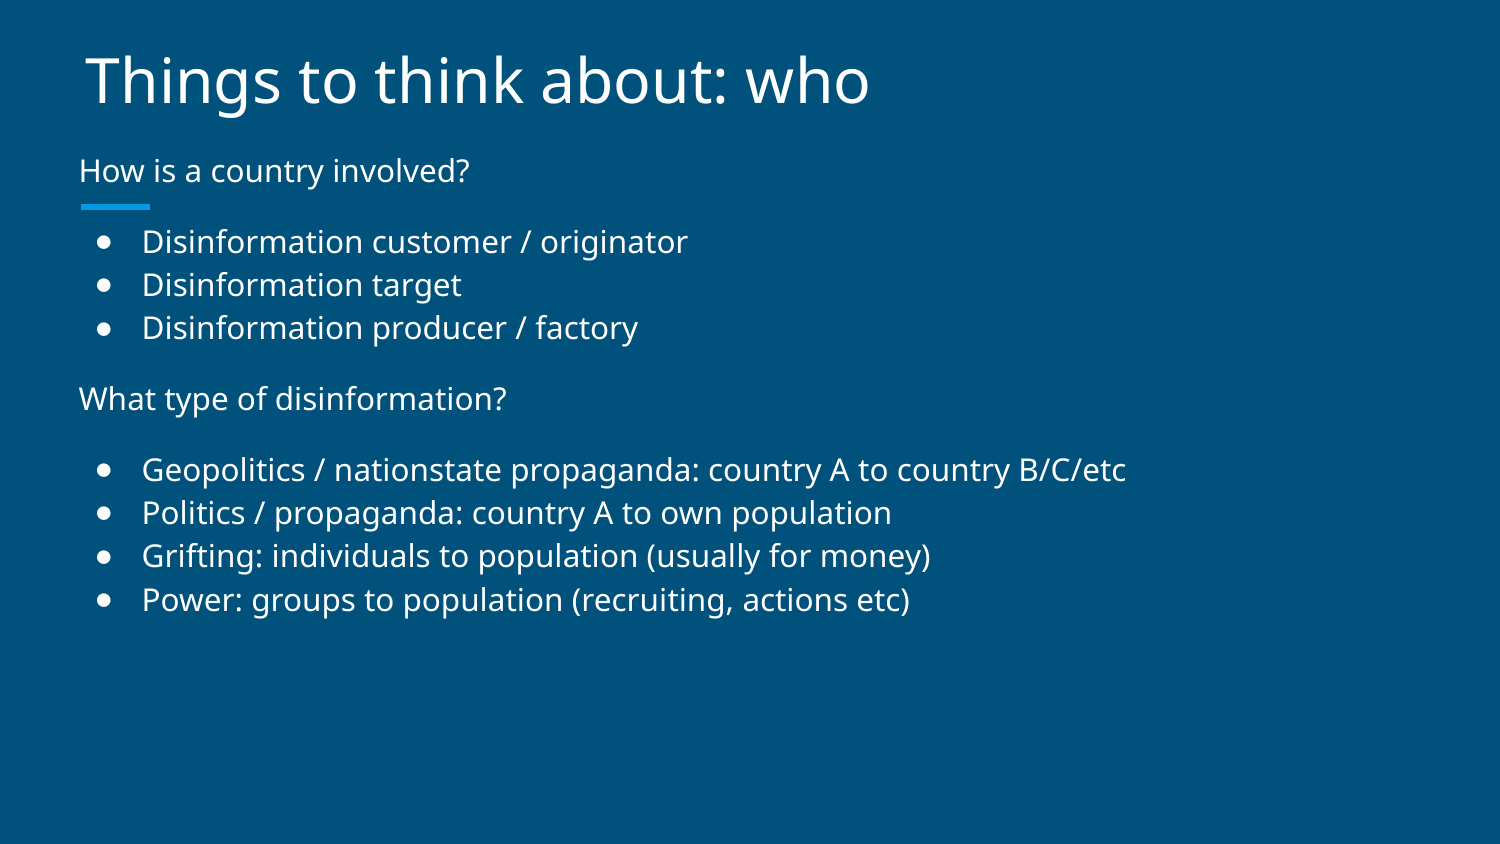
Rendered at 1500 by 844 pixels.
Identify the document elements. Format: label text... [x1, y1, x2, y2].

title Things to think about: who [70, 17, 1444, 132]
list How is a country involved? Disinformation customer / originator Disinformation target Disinformation producer / factory What type of disinformation? Geopolitics / nationstate propaganda: country A to country B/C/etc Politics / propaganda: country A to own population Grifting: individuals to population (usually for money) Power: groups to population (recruiting, actions etc) [63, 130, 1437, 637]
